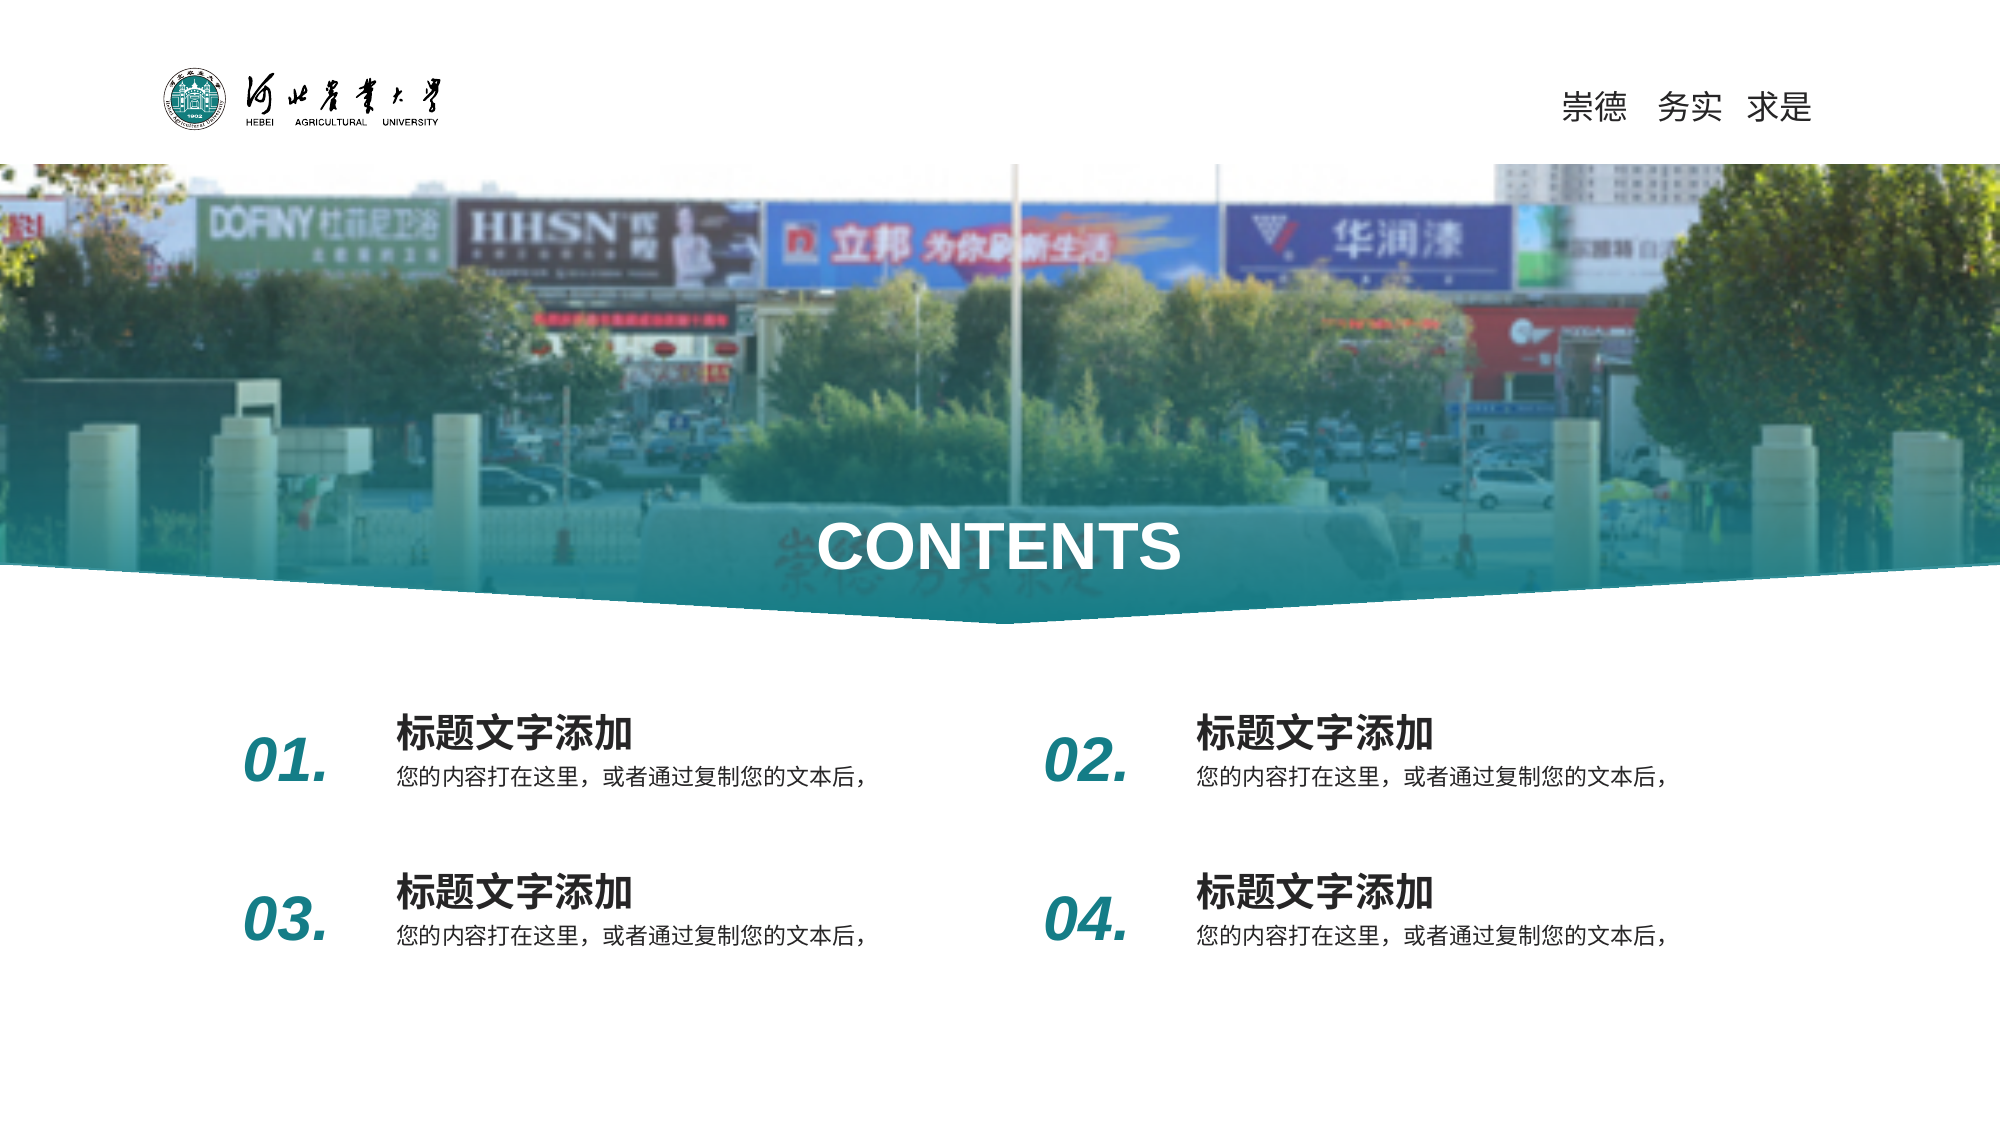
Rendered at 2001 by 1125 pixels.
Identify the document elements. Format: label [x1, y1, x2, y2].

picture [0, 164, 2000, 624]
text_box [991, 850, 1771, 981]
text_box [191, 690, 971, 822]
text_box [991, 690, 1771, 822]
text_box [191, 850, 971, 981]
